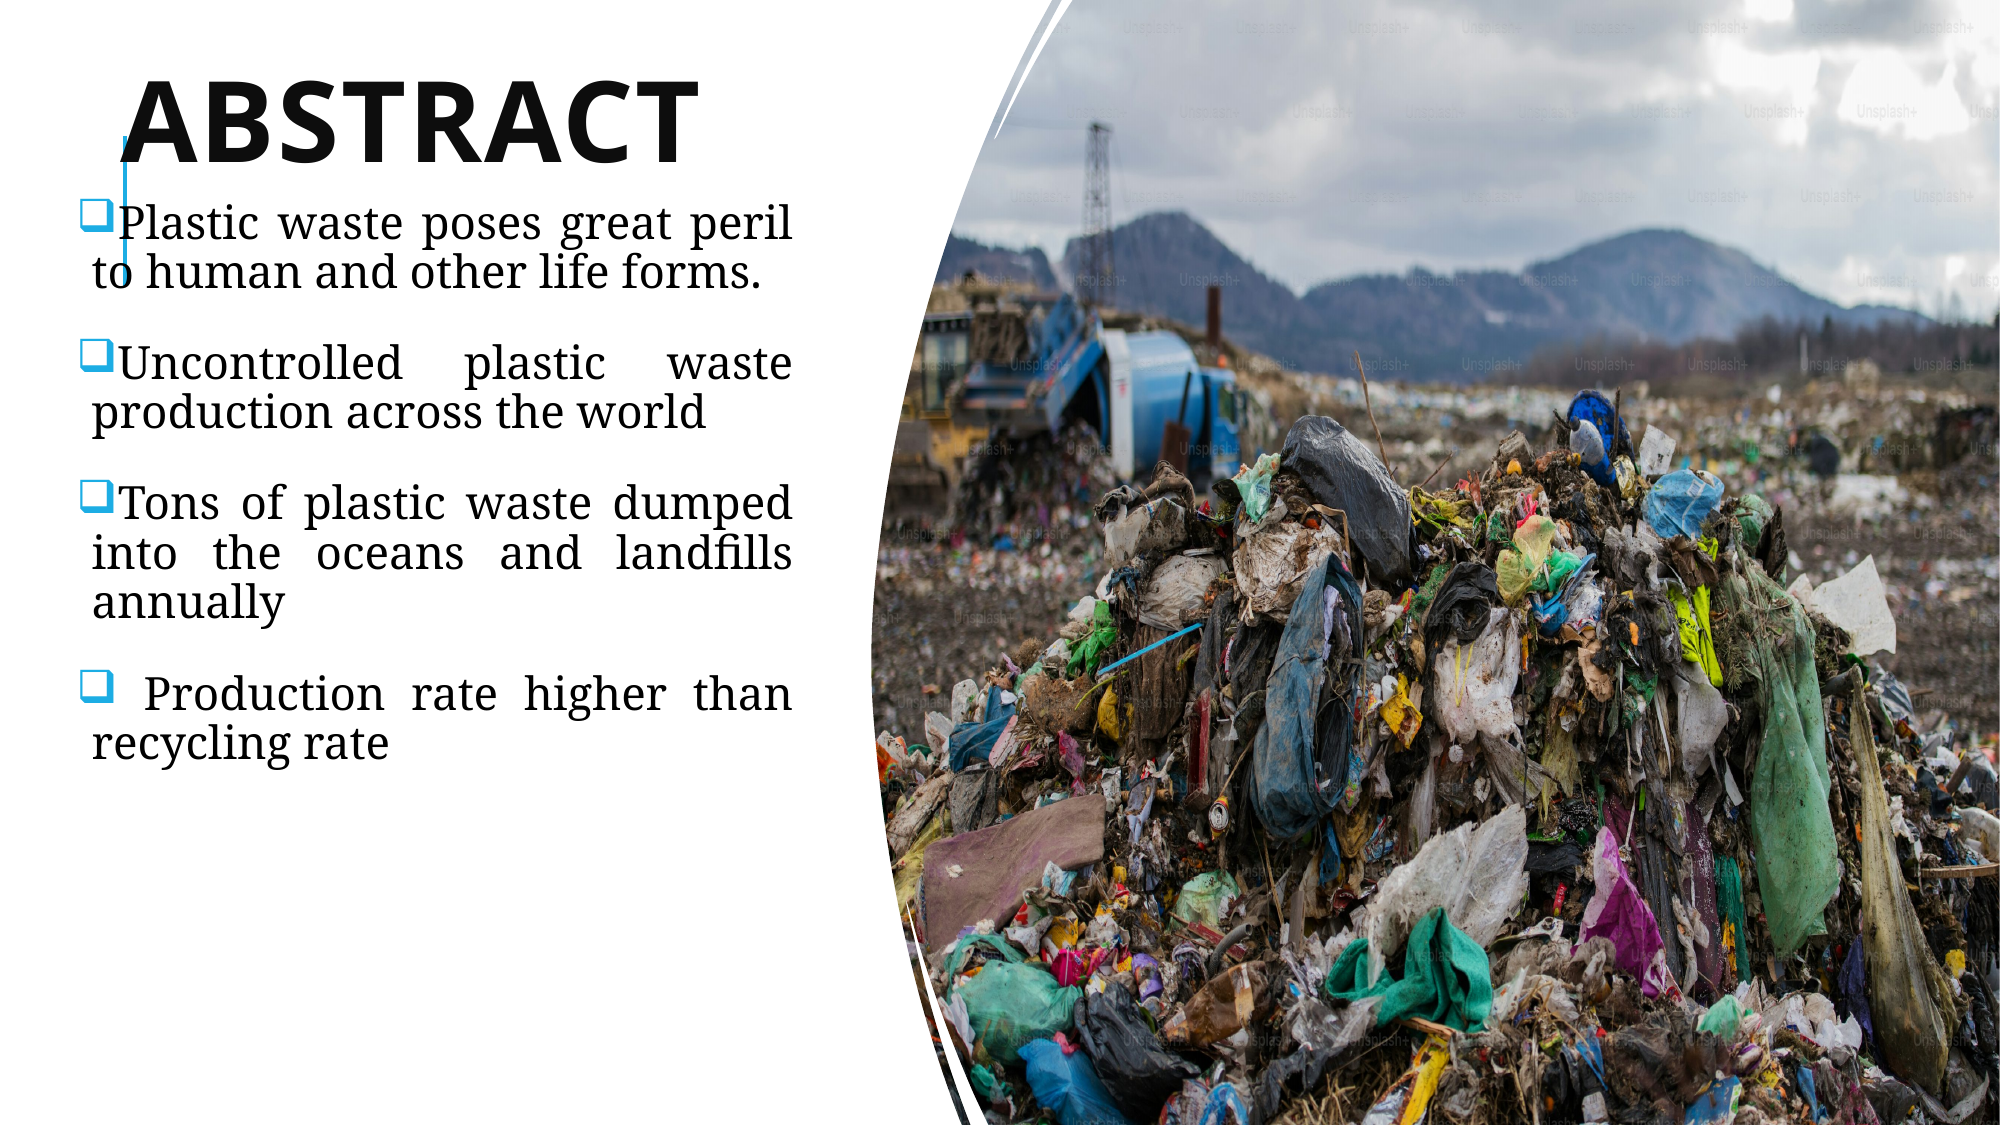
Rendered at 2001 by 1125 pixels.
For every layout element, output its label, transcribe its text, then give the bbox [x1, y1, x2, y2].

title Abstract [105, 20, 822, 193]
list Plastic waste poses great peril to human and other life forms. Uncontrolled plastic waste production across the world Tons of plastic waste dumped into the oceans and landfills annually Production rate higher than recycling rate [69, 192, 802, 1059]
picture [871, 0, 2000, 1125]
